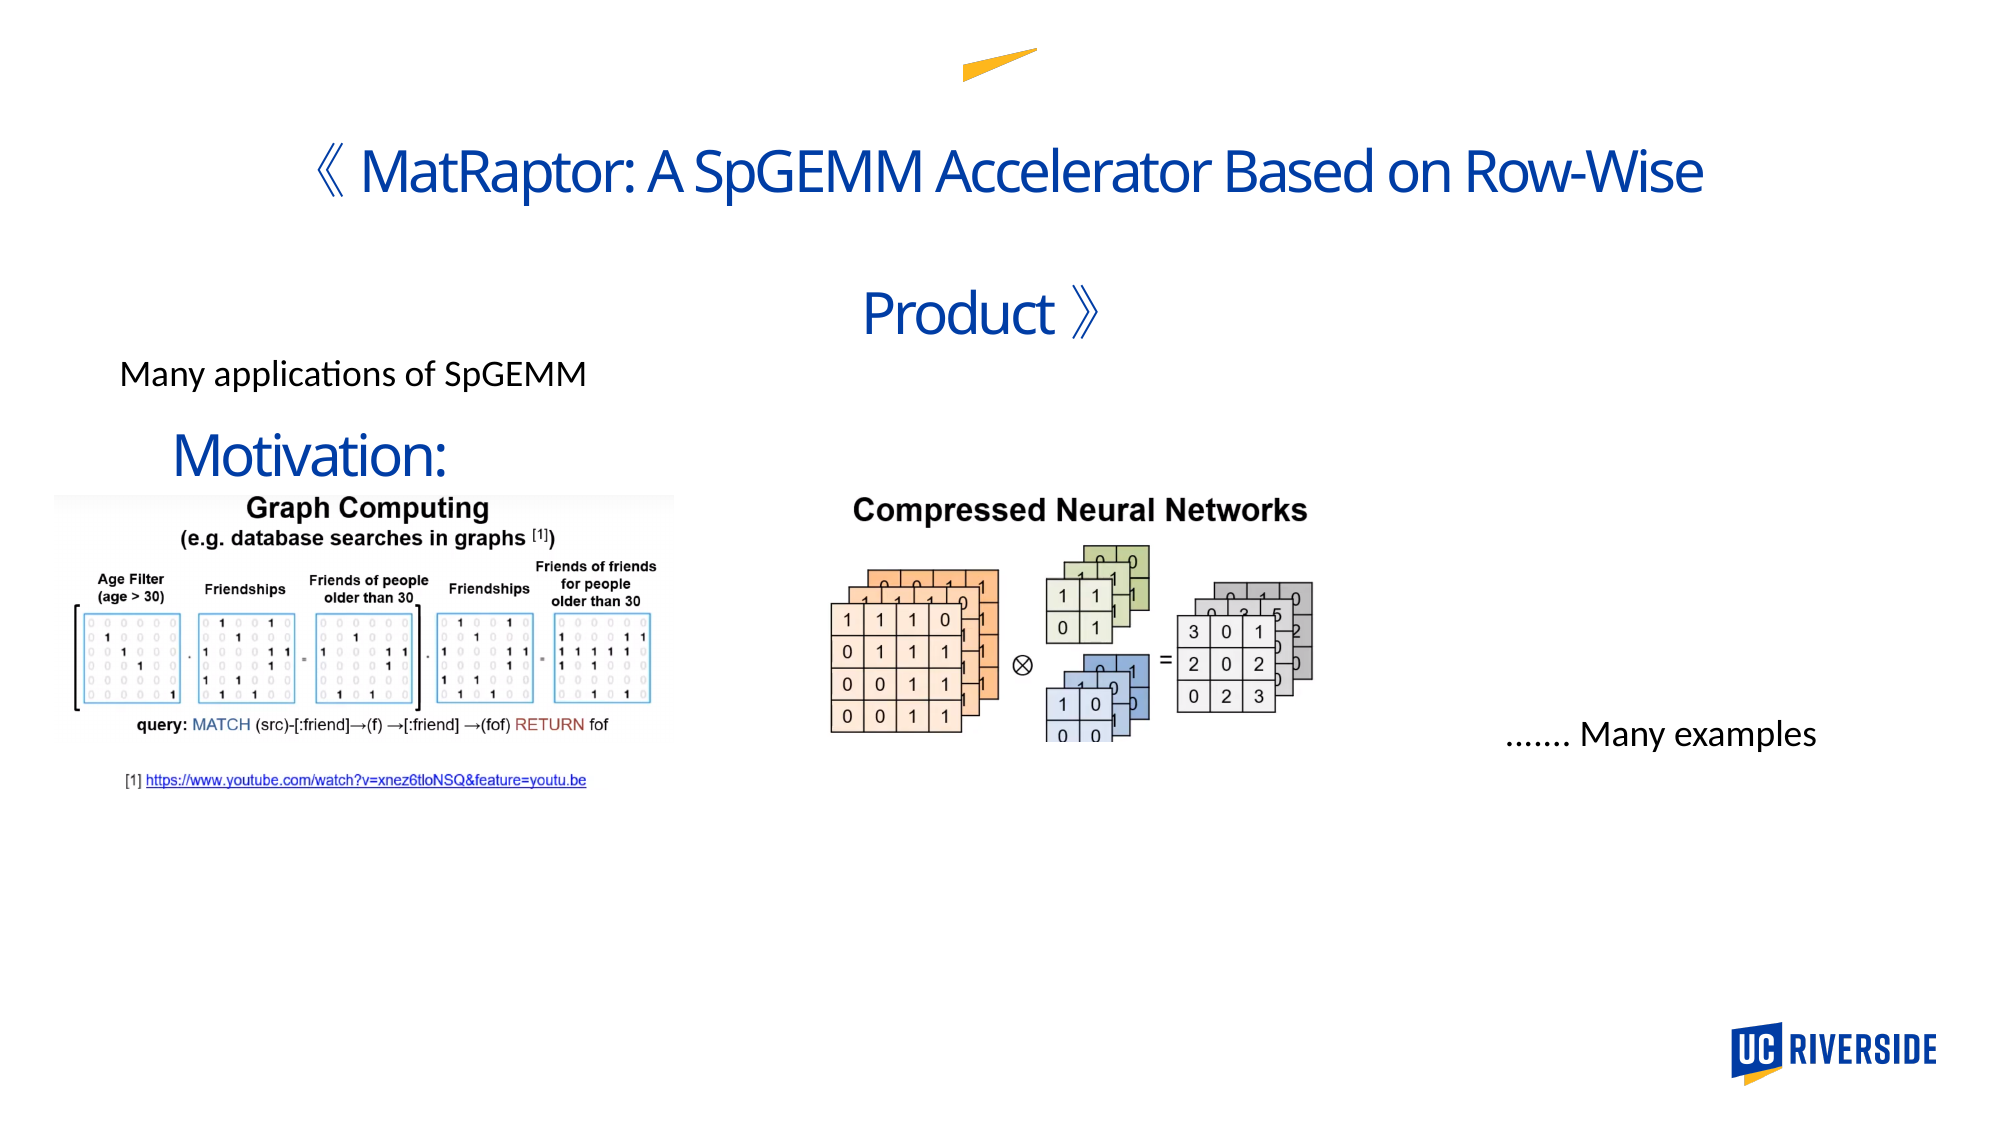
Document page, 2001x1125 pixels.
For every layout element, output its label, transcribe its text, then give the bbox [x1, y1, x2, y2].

picture [114, 752, 614, 790]
picture [1731, 1022, 1936, 1086]
text_box Many applications of SpGEMM ....... Many examples [104, 296, 1833, 761]
text_box 《MatRaptor: A SpGEMM Accelerator Based on Row-Wise Product》 Motivation: [156, 54, 1834, 496]
picture [963, 48, 1037, 82]
picture [814, 496, 1327, 742]
picture [54, 495, 674, 743]
